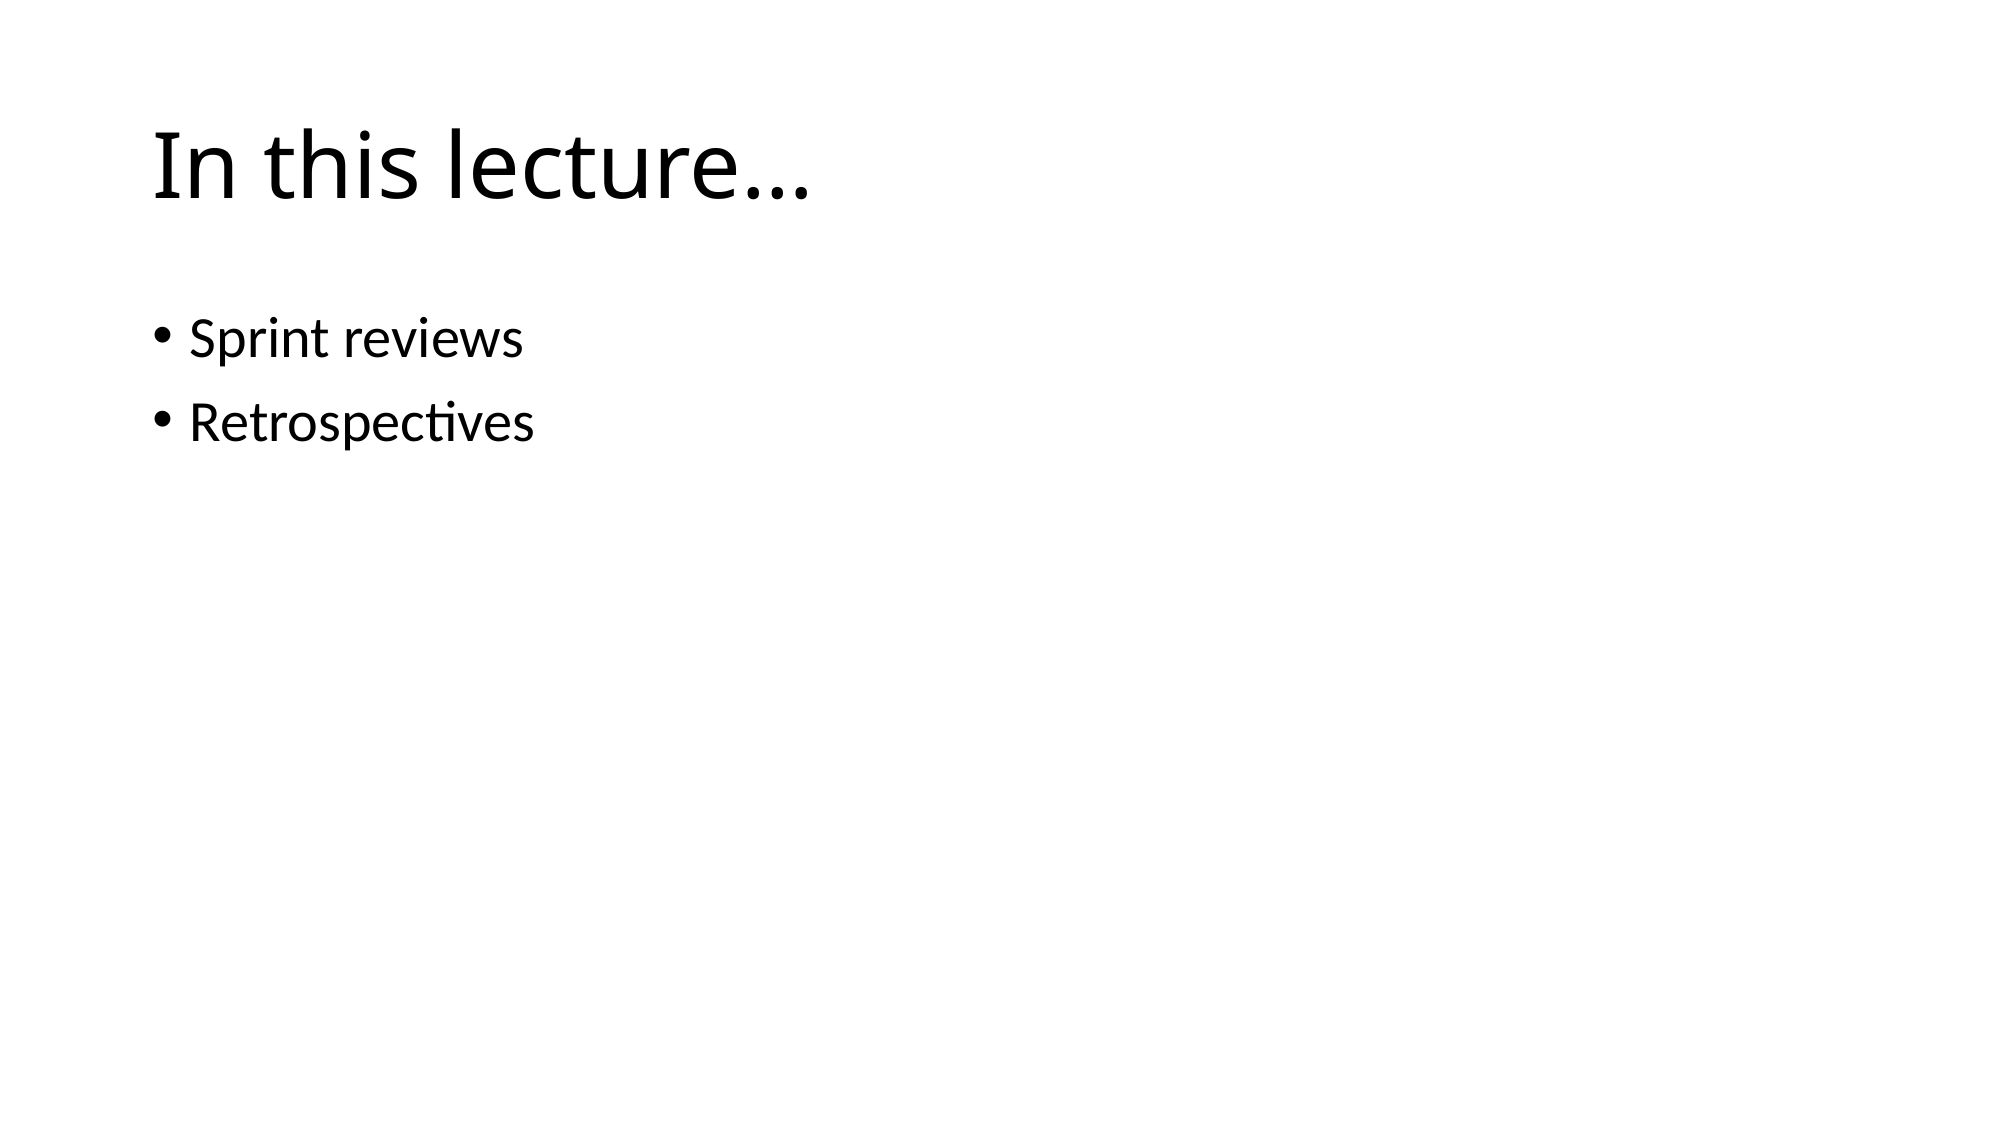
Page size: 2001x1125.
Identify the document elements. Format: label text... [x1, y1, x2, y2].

title In this lecture… [137, 59, 1863, 278]
list Sprint reviews Retrospectives [137, 299, 1863, 1014]
